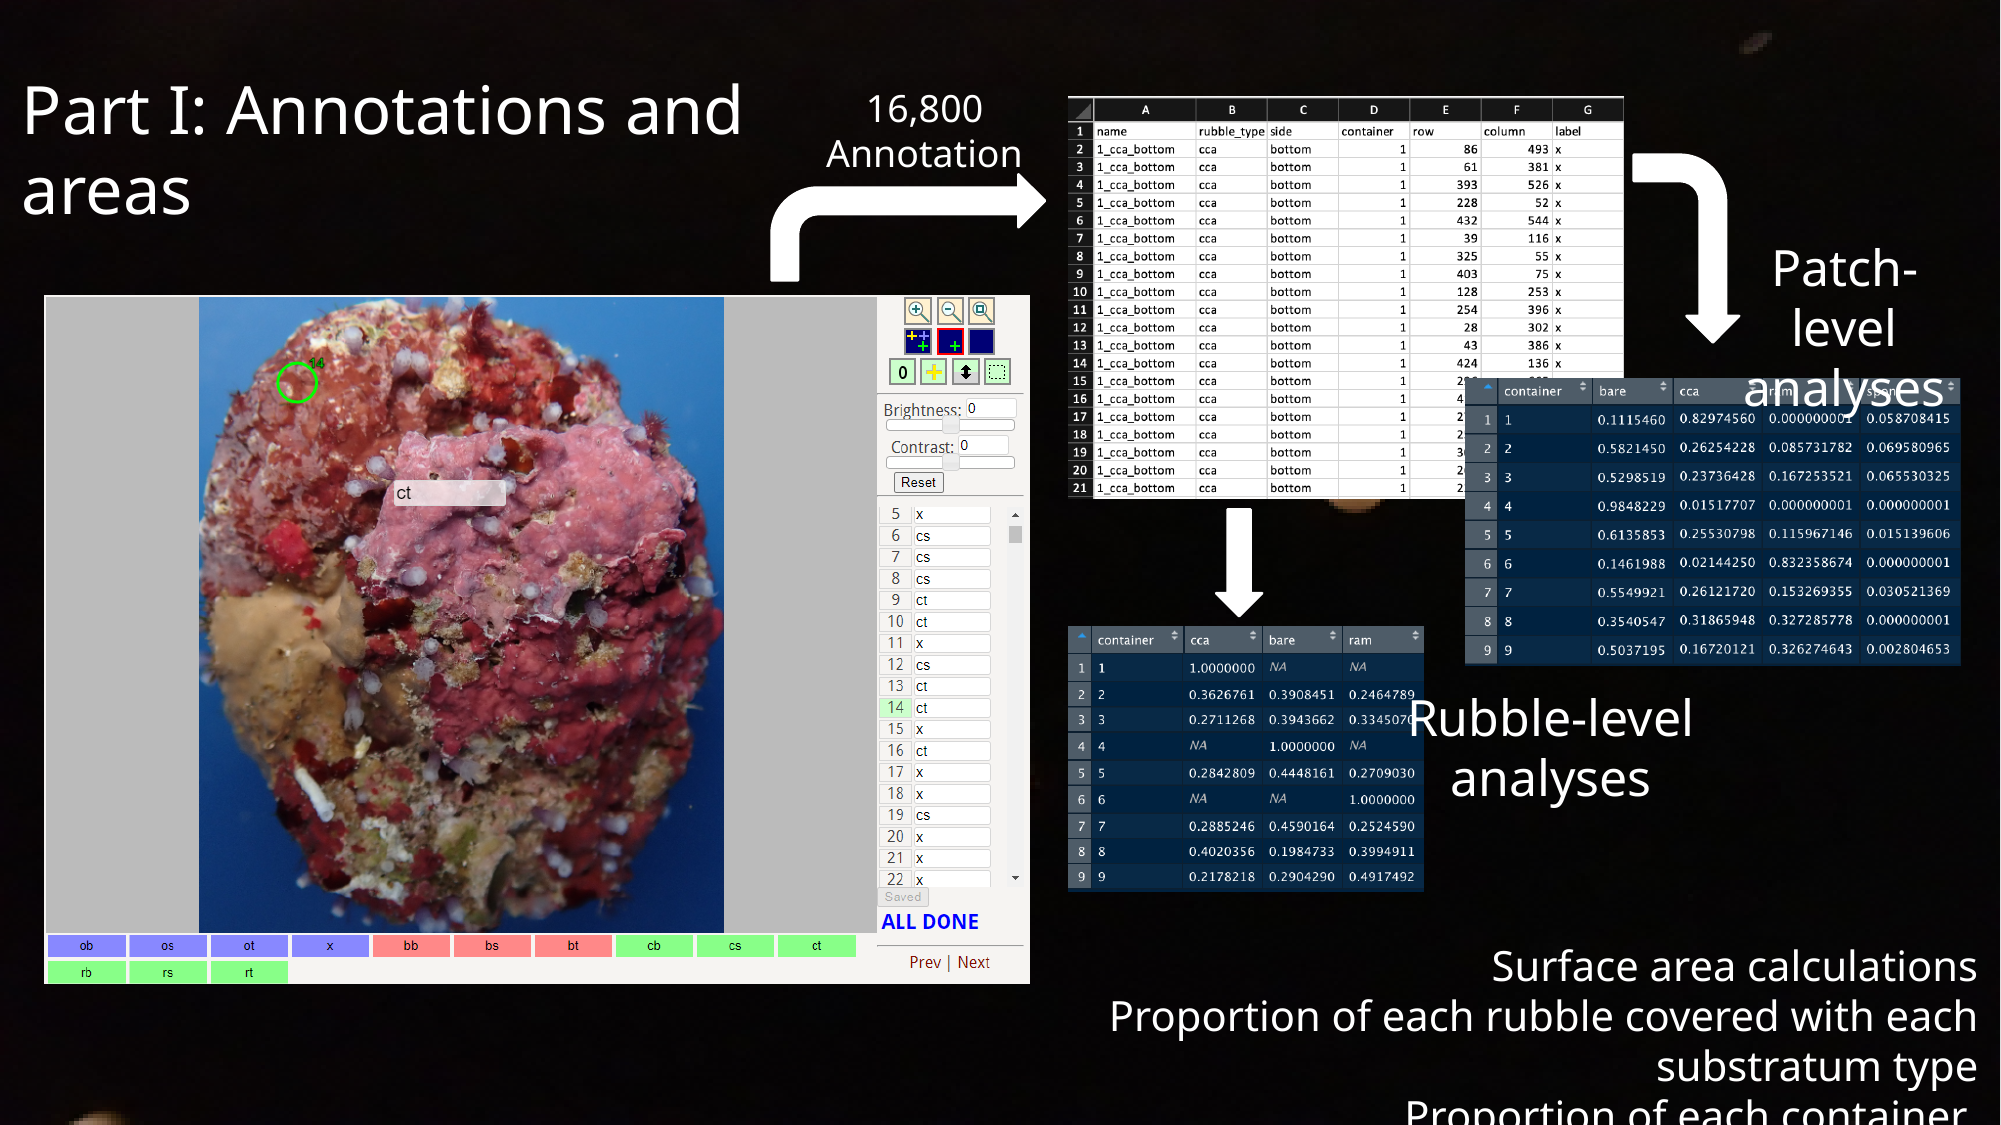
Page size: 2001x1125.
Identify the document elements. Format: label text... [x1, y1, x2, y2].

text_box [770, 188, 803, 282]
text_box Part I: Annotations and areas [6, 60, 832, 236]
text_box [1214, 510, 1264, 618]
text_box Patch-level analyses [1713, 229, 1977, 424]
picture [0, 0, 2001, 1125]
text_box 16,800 Annotations [803, 77, 1045, 227]
text_box Rubble-level analyses [1432, 679, 1729, 815]
text_box Surface area calculations Proportion of each rubble covered with each substratum type Proportion of each container [924, 931, 1994, 1125]
text_box [1633, 153, 1728, 344]
